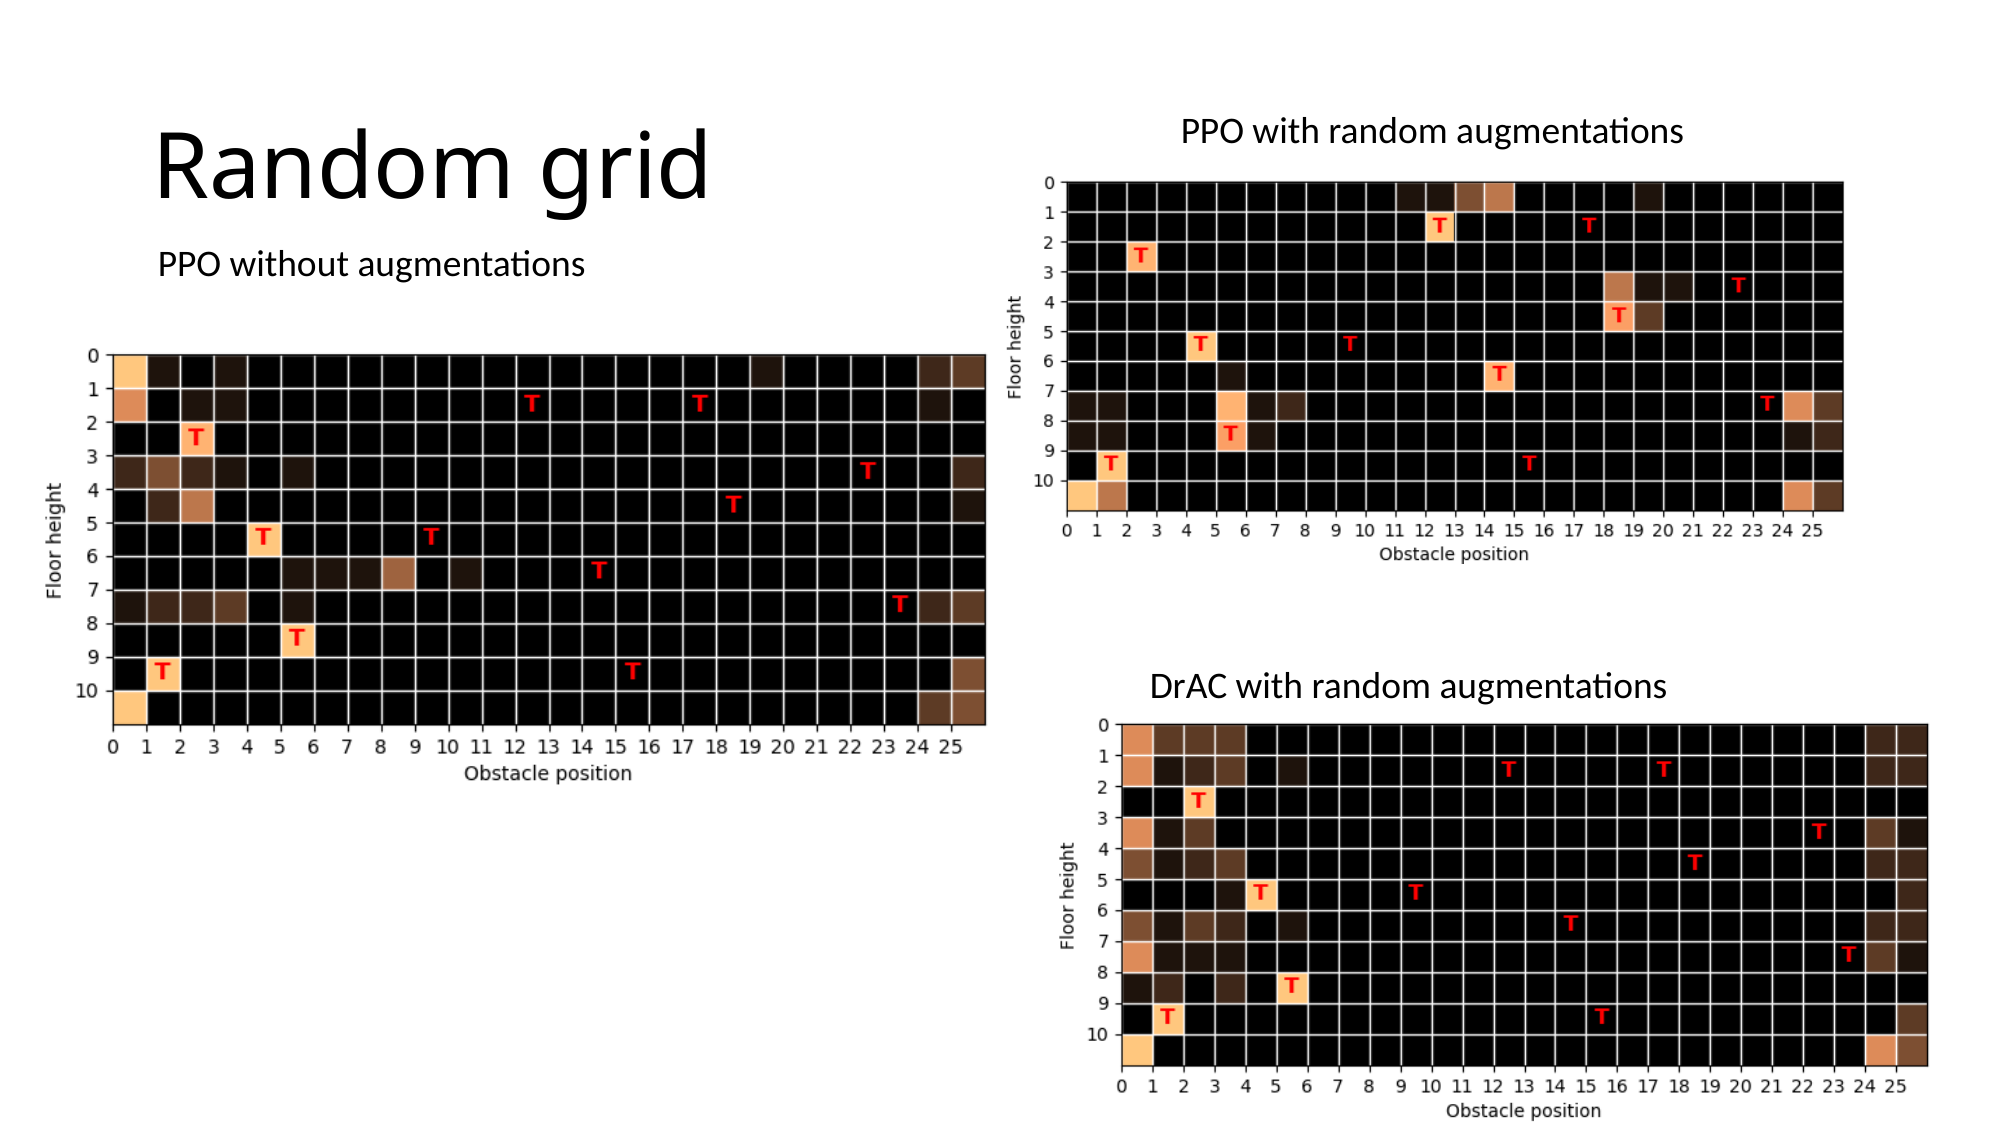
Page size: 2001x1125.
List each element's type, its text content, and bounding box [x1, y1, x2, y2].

text_box DrAC with random augmentations [1135, 653, 1684, 711]
text_box PPO with random augmentations [1166, 98, 1700, 159]
picture [40, 339, 996, 786]
text_box PPO without augmentations [143, 231, 601, 292]
title Random grid [137, 59, 1863, 278]
picture [997, 168, 1860, 564]
picture [1053, 711, 1940, 1125]
